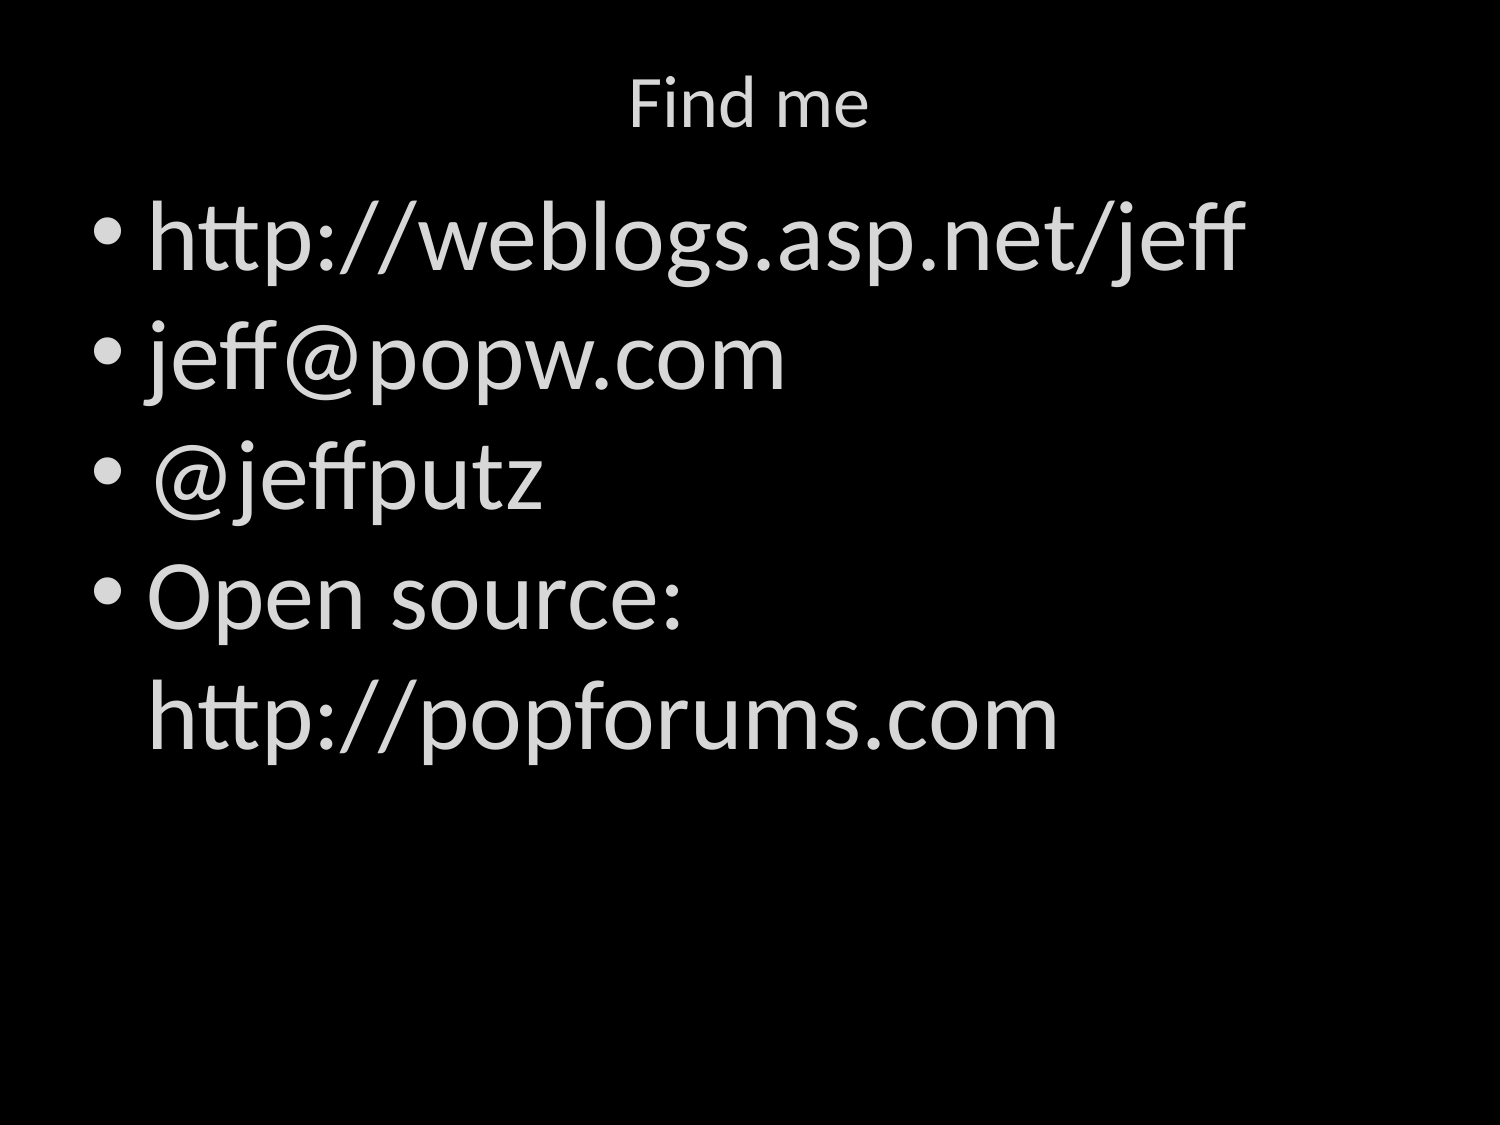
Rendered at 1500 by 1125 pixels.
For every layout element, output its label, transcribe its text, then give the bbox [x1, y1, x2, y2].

list http://weblogs.asp.net/jeff jeff@popw.com @jeffputz Open source: http://popforums.com [75, 162, 1425, 1025]
title Find me [75, 45, 1425, 150]
